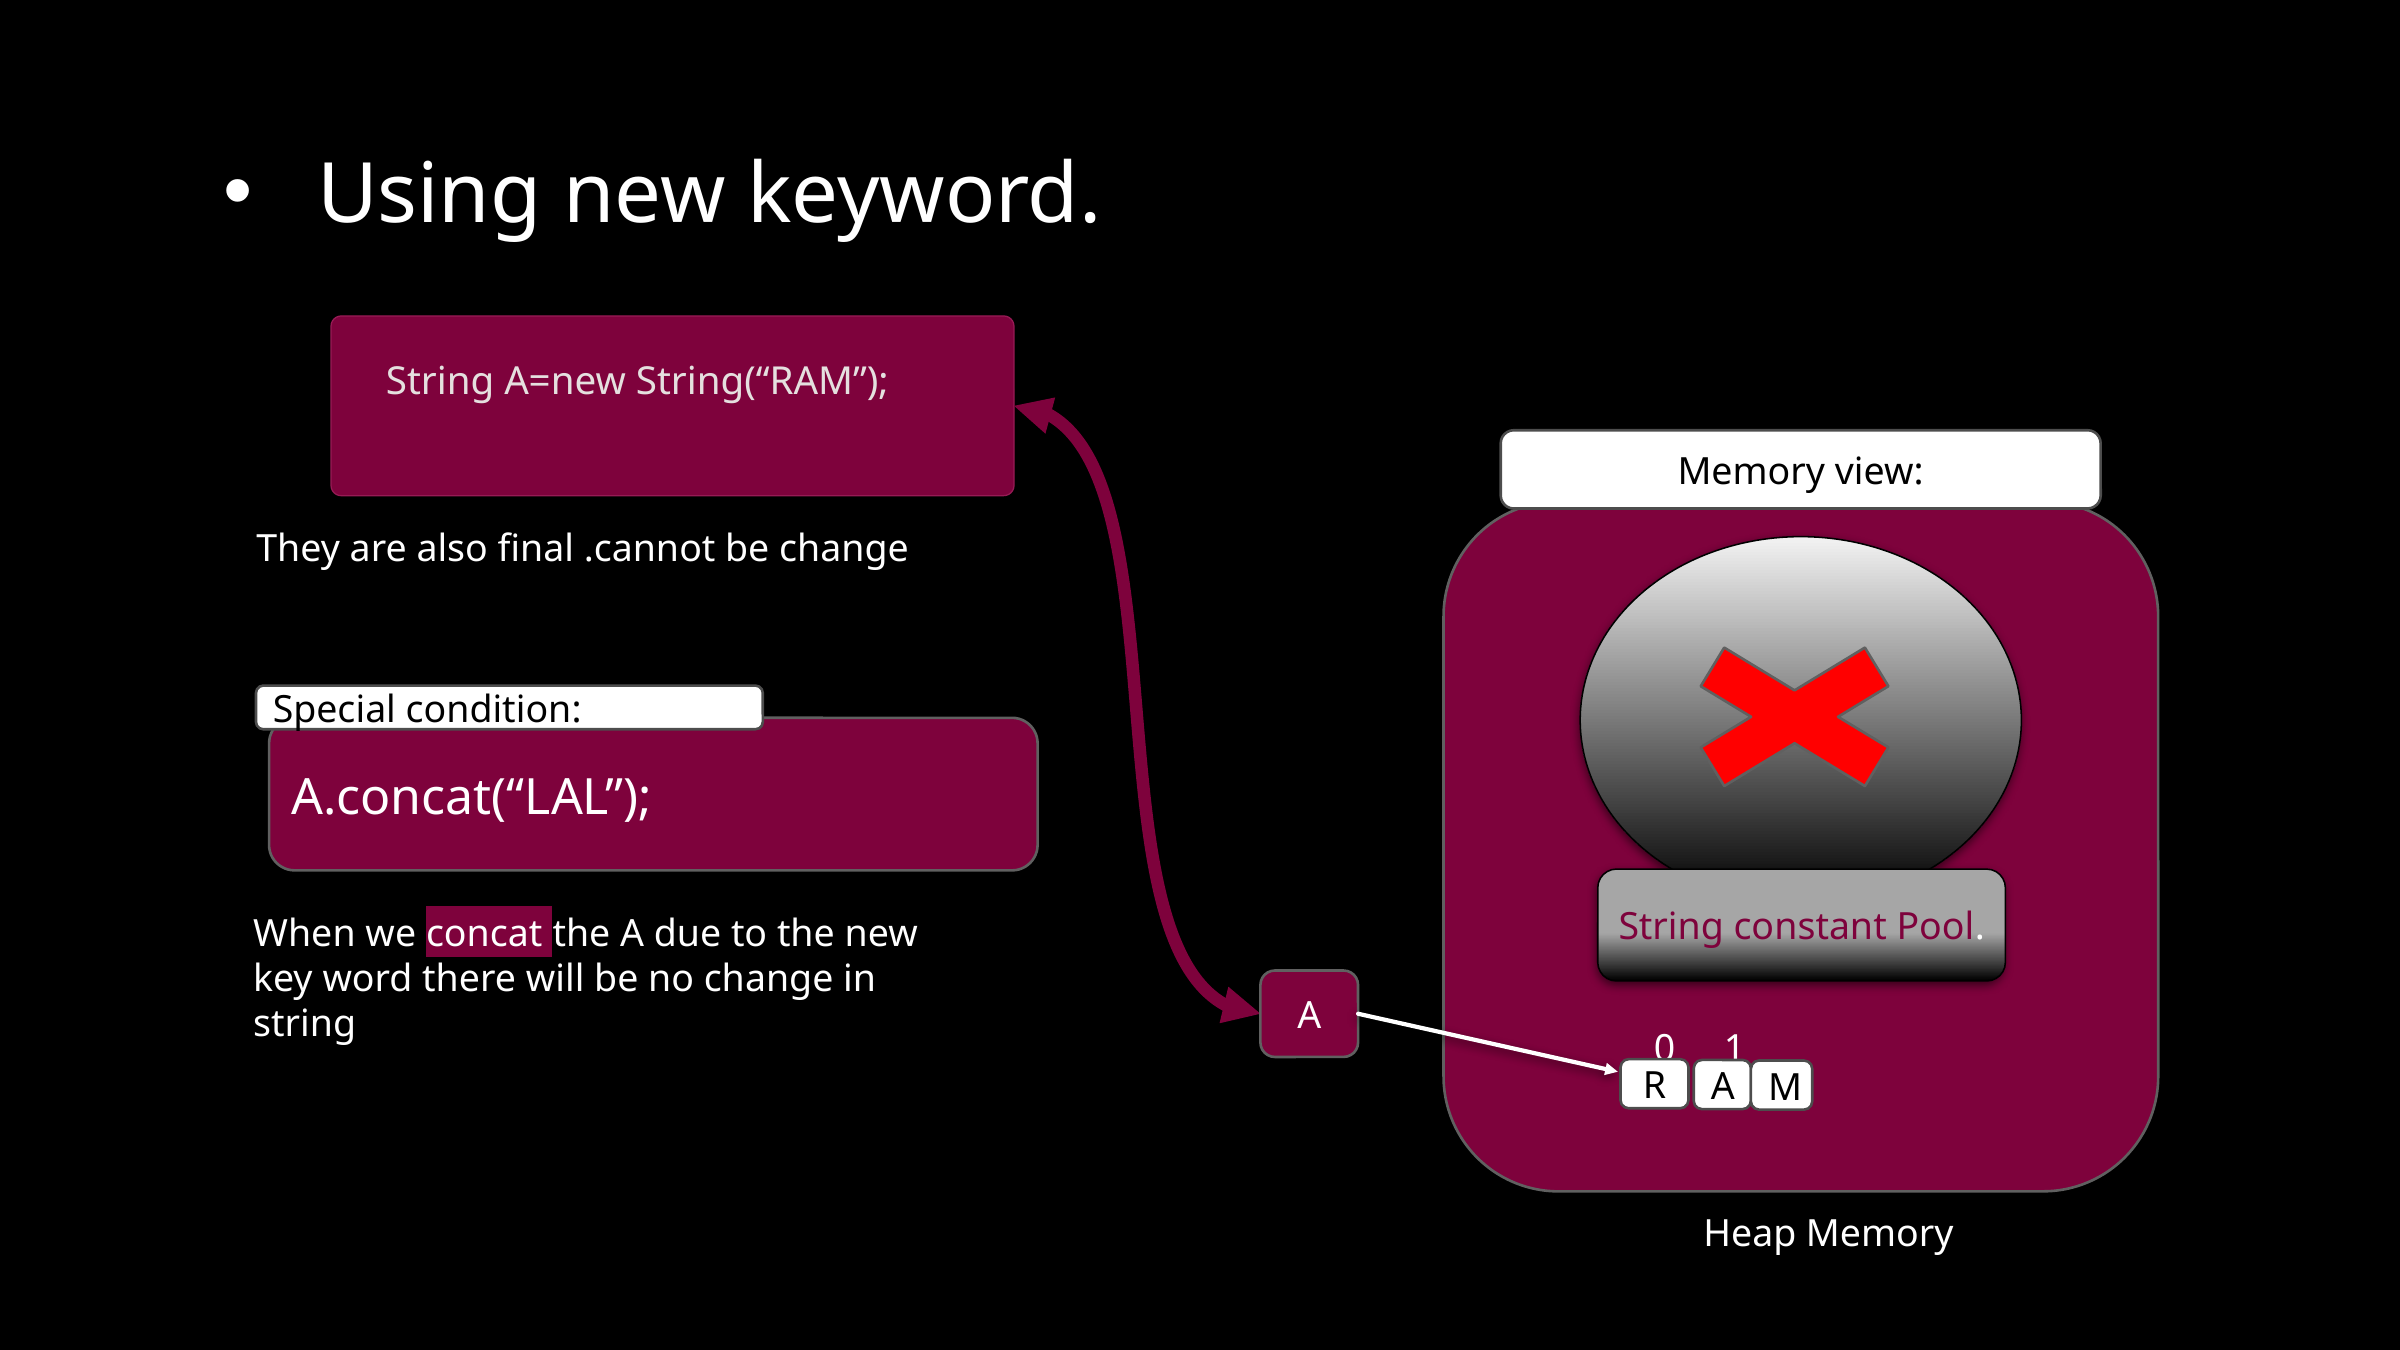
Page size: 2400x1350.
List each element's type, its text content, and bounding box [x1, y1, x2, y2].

text_box String constant Pool. [1596, 868, 2007, 982]
text_box [1699, 646, 1890, 788]
text_box Using new keyword. [208, 131, 1152, 247]
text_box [1013, 405, 1261, 1015]
text_box Memory view: [1499, 428, 2103, 510]
text_box Special condition: [254, 684, 765, 731]
text_box M [1749, 1059, 1814, 1111]
text_box A [1259, 969, 1360, 1059]
text_box [1442, 510, 2160, 1193]
text_box They are also final .cannot be change [241, 517, 1005, 622]
text_box R [1619, 1057, 1690, 1110]
text_box A [1692, 1058, 1751, 1111]
text_box A.concat(“LAL”); [267, 716, 1005, 872]
text_box [331, 315, 1015, 496]
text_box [1357, 1013, 1618, 1072]
text_box 0 1 2 [1609, 1016, 1821, 1121]
text_box [1579, 535, 2023, 865]
text_box Heap Memory [1688, 1201, 2372, 1262]
text_box When we concat the A due to the new key word there will be no change in string [238, 901, 991, 1051]
text_box String A=new String(“RAM”); [385, 339, 957, 466]
